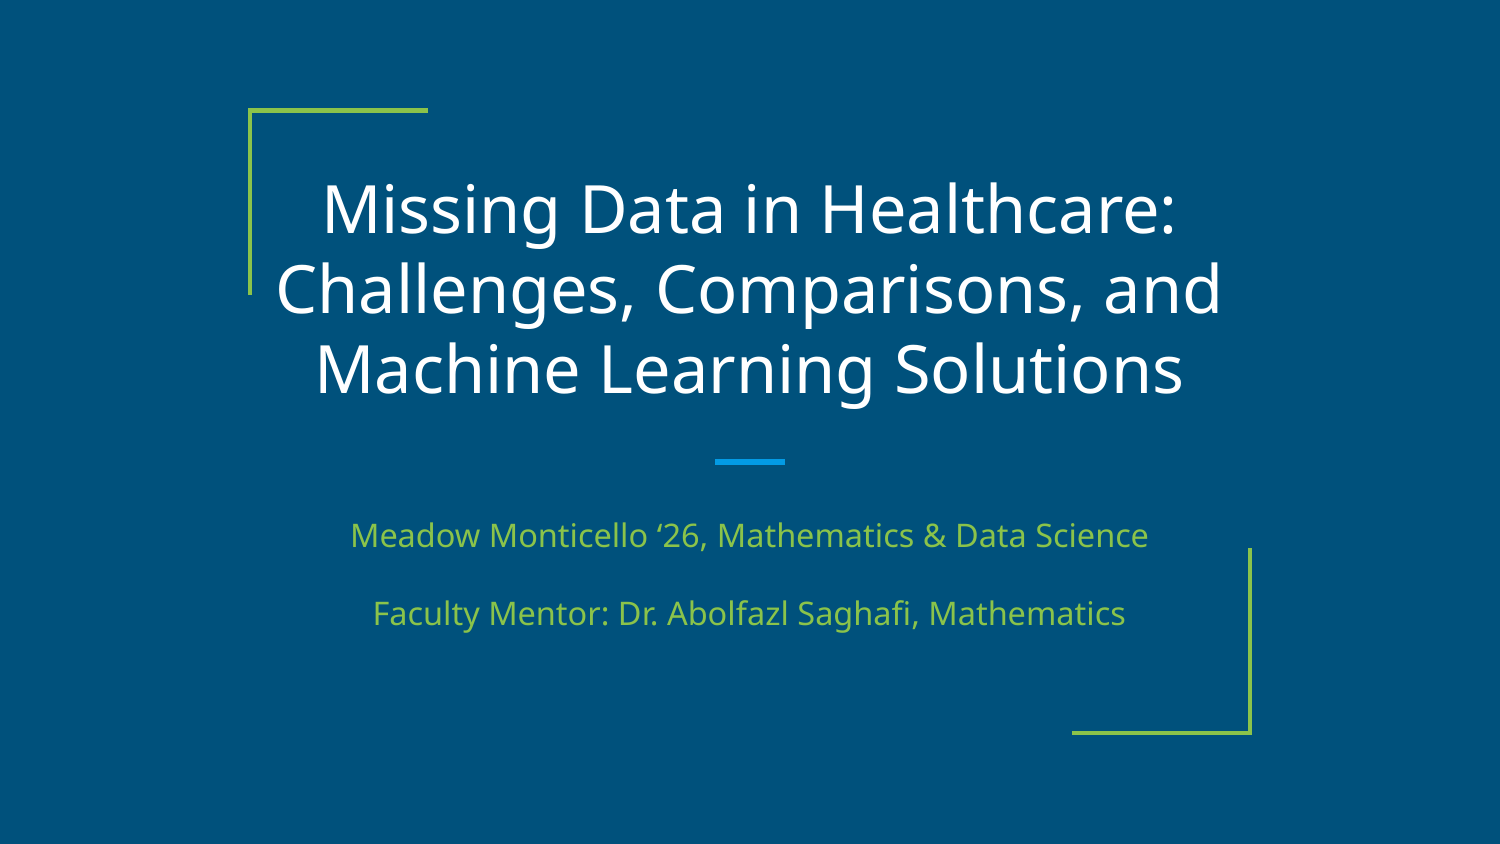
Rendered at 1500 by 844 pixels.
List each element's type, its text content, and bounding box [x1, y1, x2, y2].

title Missing Data in Healthcare: Challenges, Comparisons, and Machine Learning Solutions [189, 182, 1311, 422]
subtitle Meadow Monticello ‘26, Mathematics & Data Science Faculty Mentor: Dr. Abolfazl Saghafi, Mathematics [275, 500, 1225, 650]
